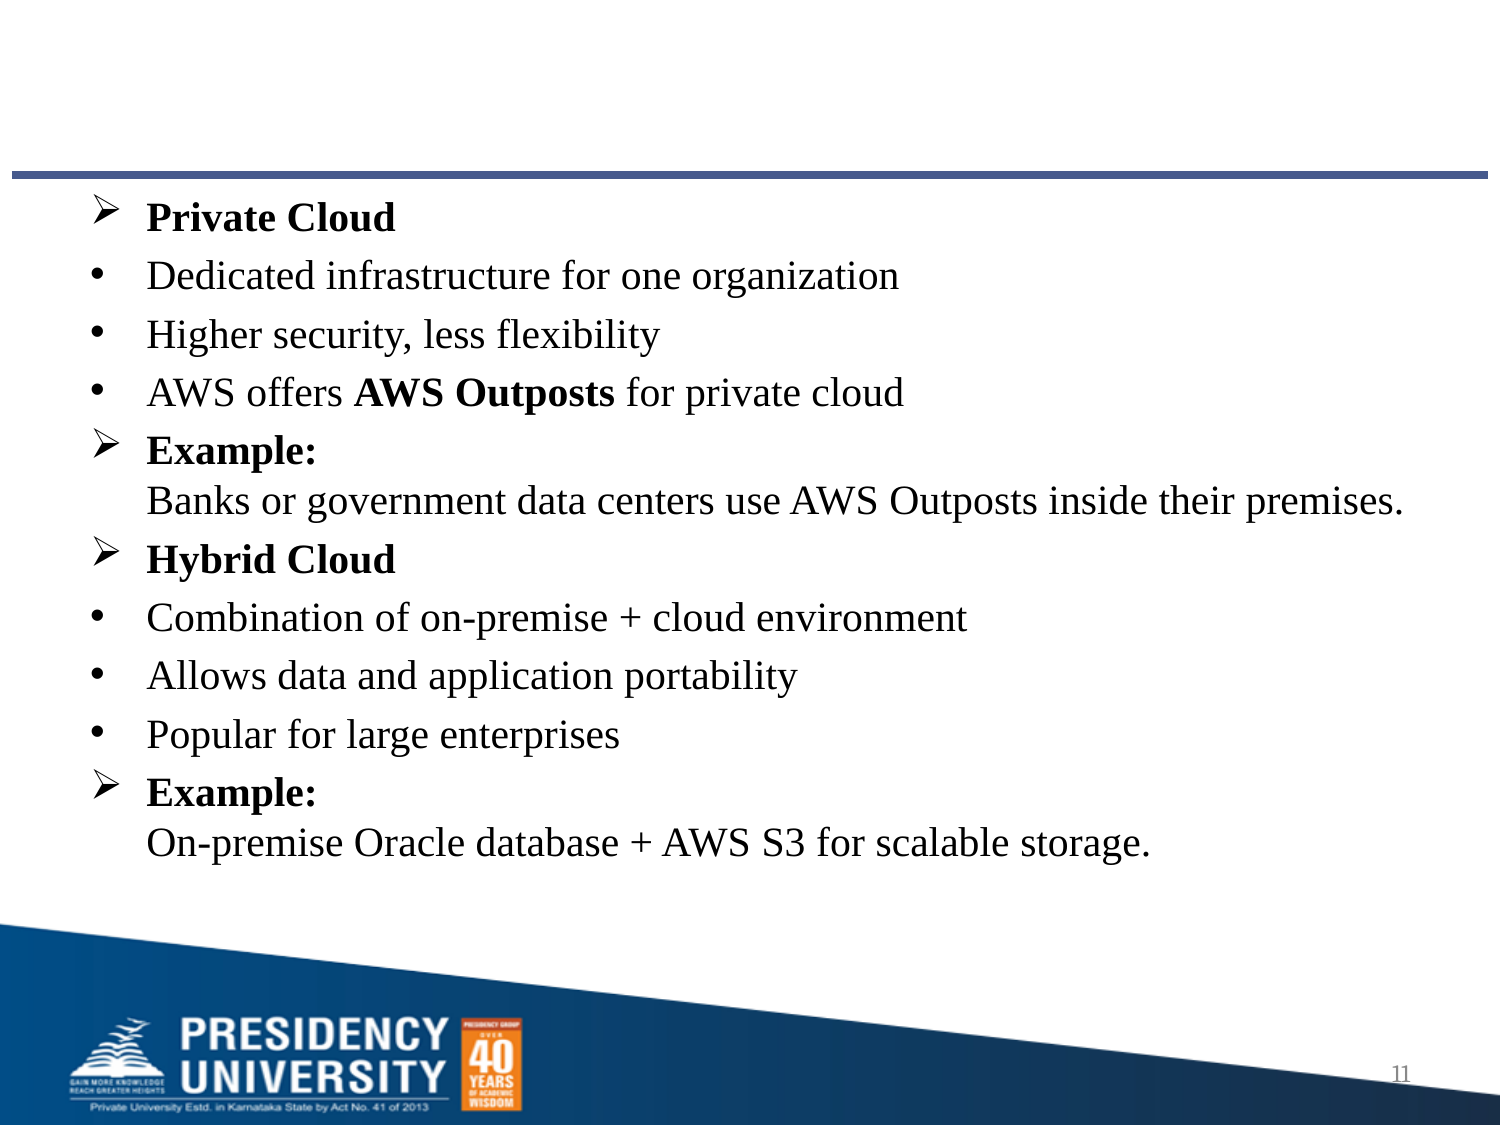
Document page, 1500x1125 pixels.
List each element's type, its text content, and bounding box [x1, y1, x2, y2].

list Private Cloud Dedicated infrastructure for one organization Higher security, less flexibility AWS offers AWS Outposts for private cloud Example: Banks or government data centers use AWS Outposts inside their premises. Hybrid Cloud Combination of on-premise + cloud environment Allows data and application portability Popular for large enterprises Example: On-premise Oracle database + AWS S3 for scalable storage. [75, 182, 1425, 950]
slide_number 11 [1074, 1042, 1425, 1103]
picture [0, 921, 1500, 1125]
